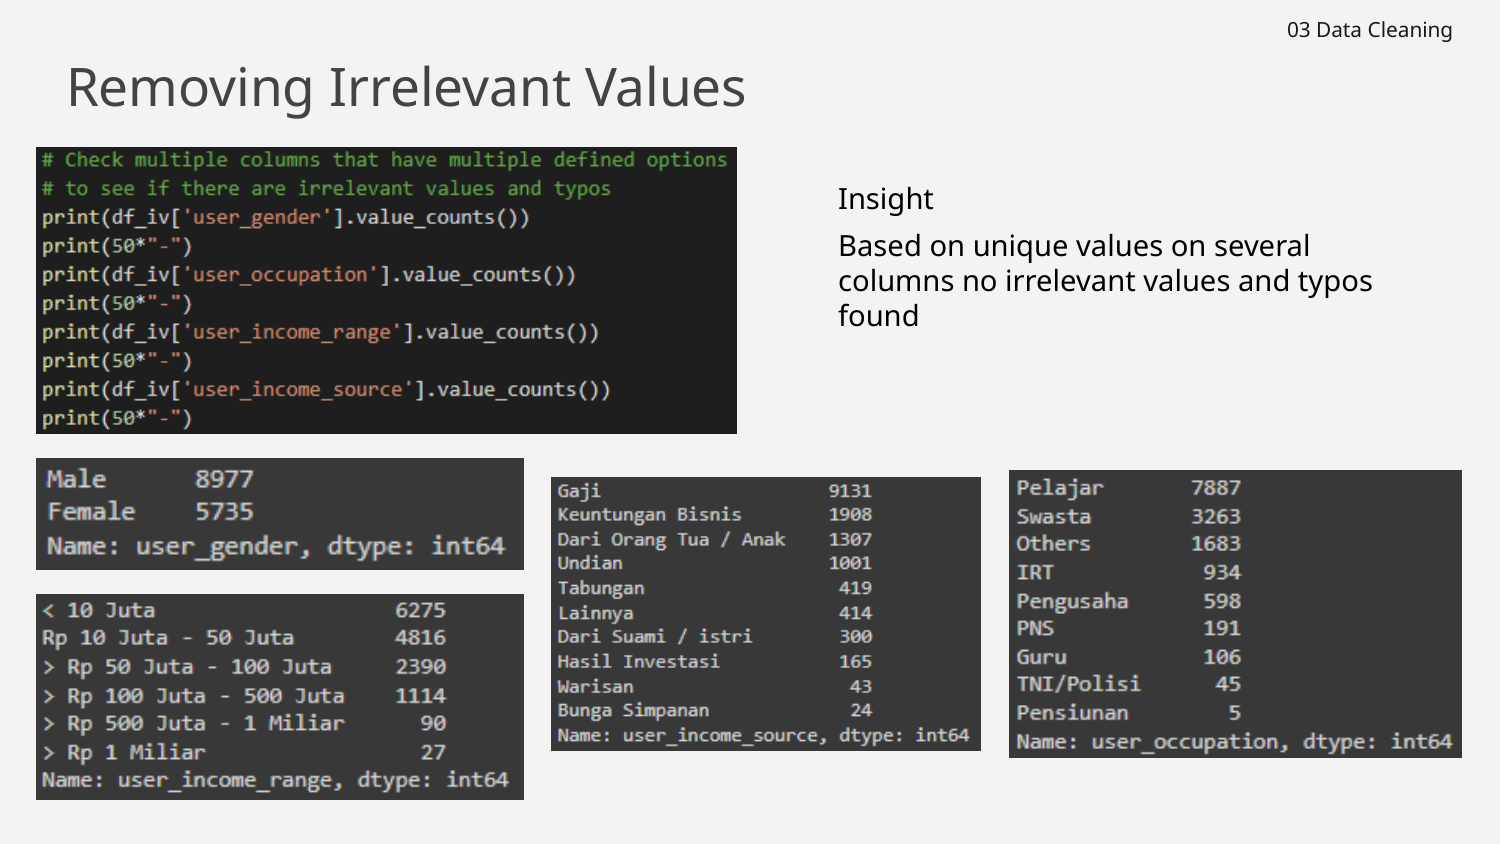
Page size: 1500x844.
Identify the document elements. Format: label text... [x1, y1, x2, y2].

picture [1009, 470, 1462, 758]
title Removing Irrelevant Values [51, 37, 1449, 132]
text_box 03 Data Cleaning [1272, 1, 1499, 53]
list Insight Based on unique values on several columns no irrelevant values and typos found [823, 164, 1439, 417]
picture [36, 458, 524, 570]
picture [36, 146, 738, 435]
picture [551, 476, 982, 751]
picture [36, 593, 524, 800]
